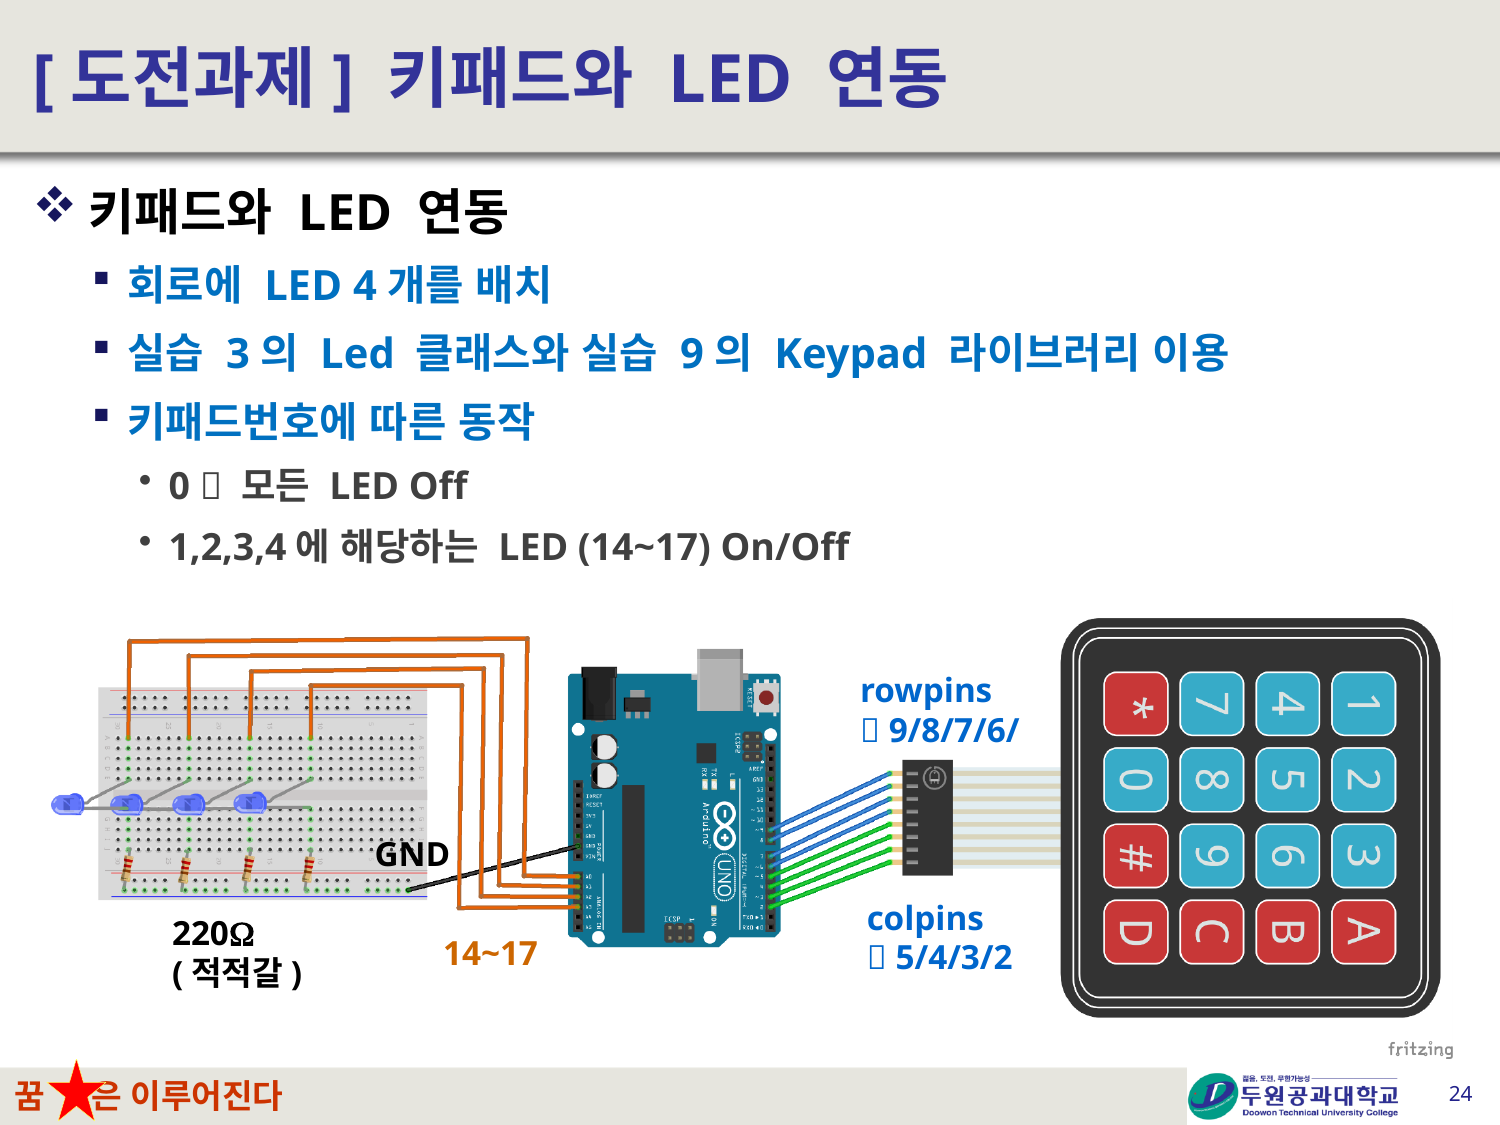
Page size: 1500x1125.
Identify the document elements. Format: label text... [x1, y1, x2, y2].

picture [100, 1085, 113, 1090]
picture [0, 1066, 1400, 1125]
title [도전과제] 키패드와 LED 연동 [17, 8, 1483, 142]
list 키패드와 LED 연동 회로에 LED 4개를 배치 실습 3의 Led 클래스와 실습 9의 Keypad 라이브러리 이용 키패드번호에 따른 동작 0  모든 LED Off 1,2,3,4에 해당하는 LED (14~17) On/Off [17, 160, 1487, 1067]
picture [0, 0, 1500, 173]
picture [50, 597, 1453, 1059]
slide_number 24 [1399, 1071, 1488, 1119]
